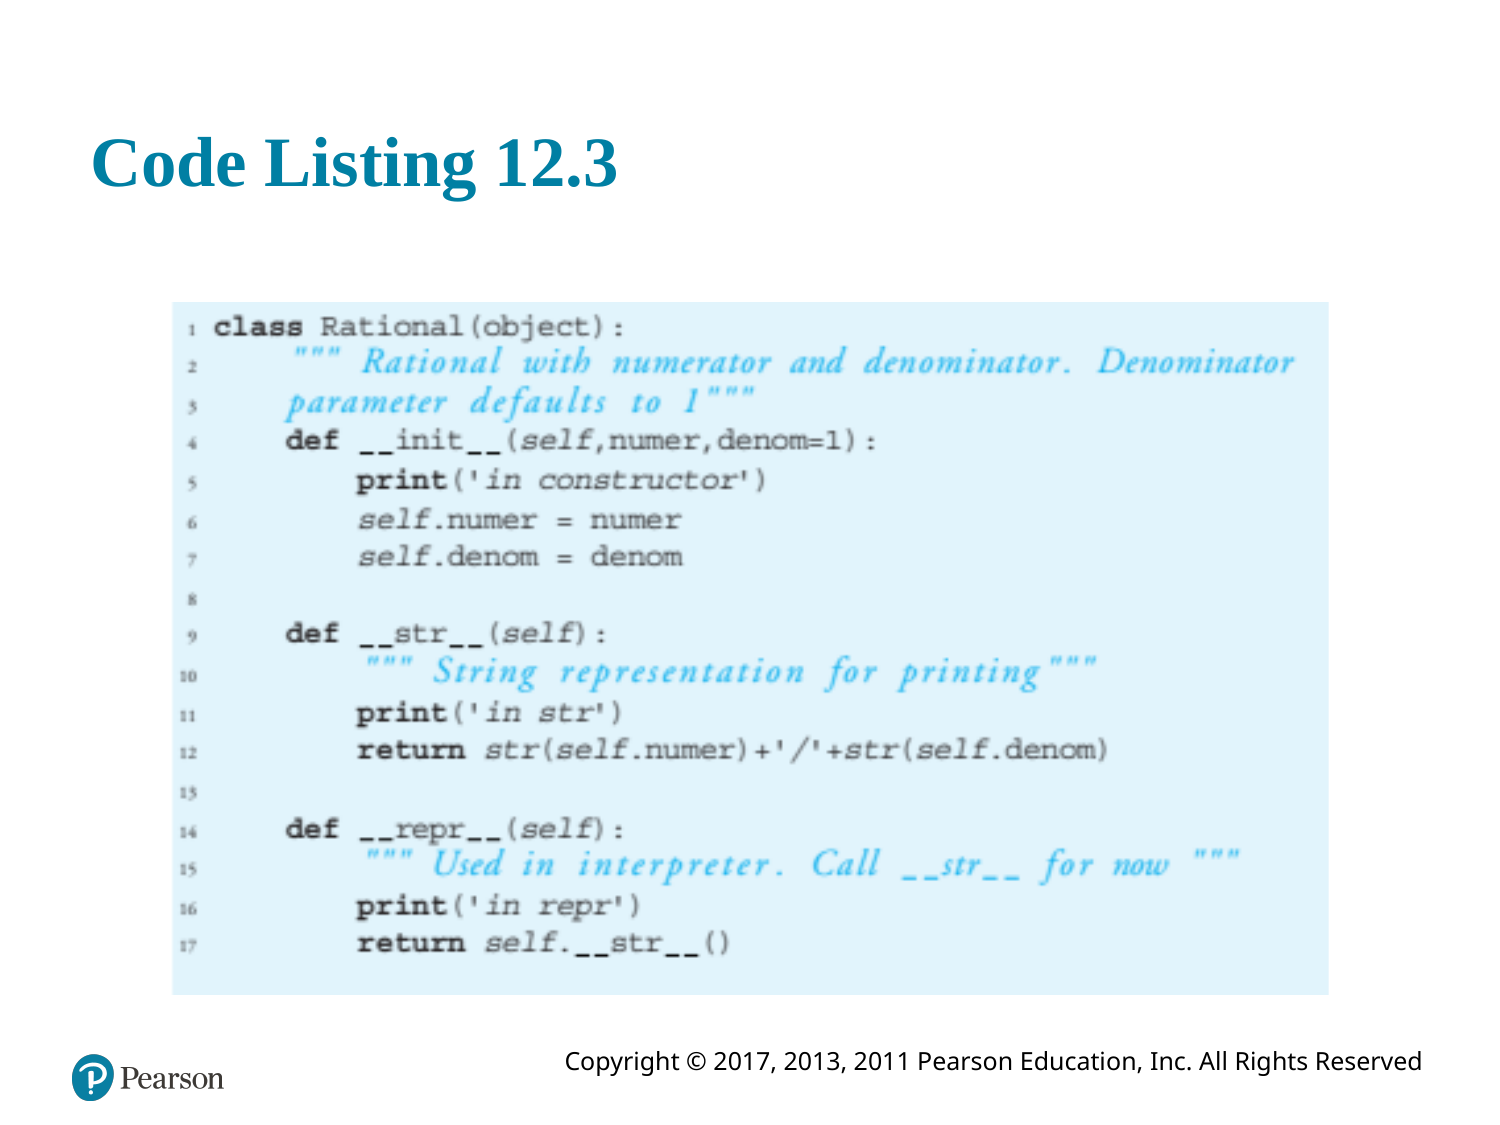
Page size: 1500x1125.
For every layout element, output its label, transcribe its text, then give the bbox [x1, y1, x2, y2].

picture [72, 1054, 88, 1070]
picture [171, 302, 1329, 995]
picture [80, 1063, 106, 1088]
picture [98, 1054, 224, 1101]
title Code Listing 12.3 [75, 35, 1425, 216]
picture [72, 1087, 83, 1101]
